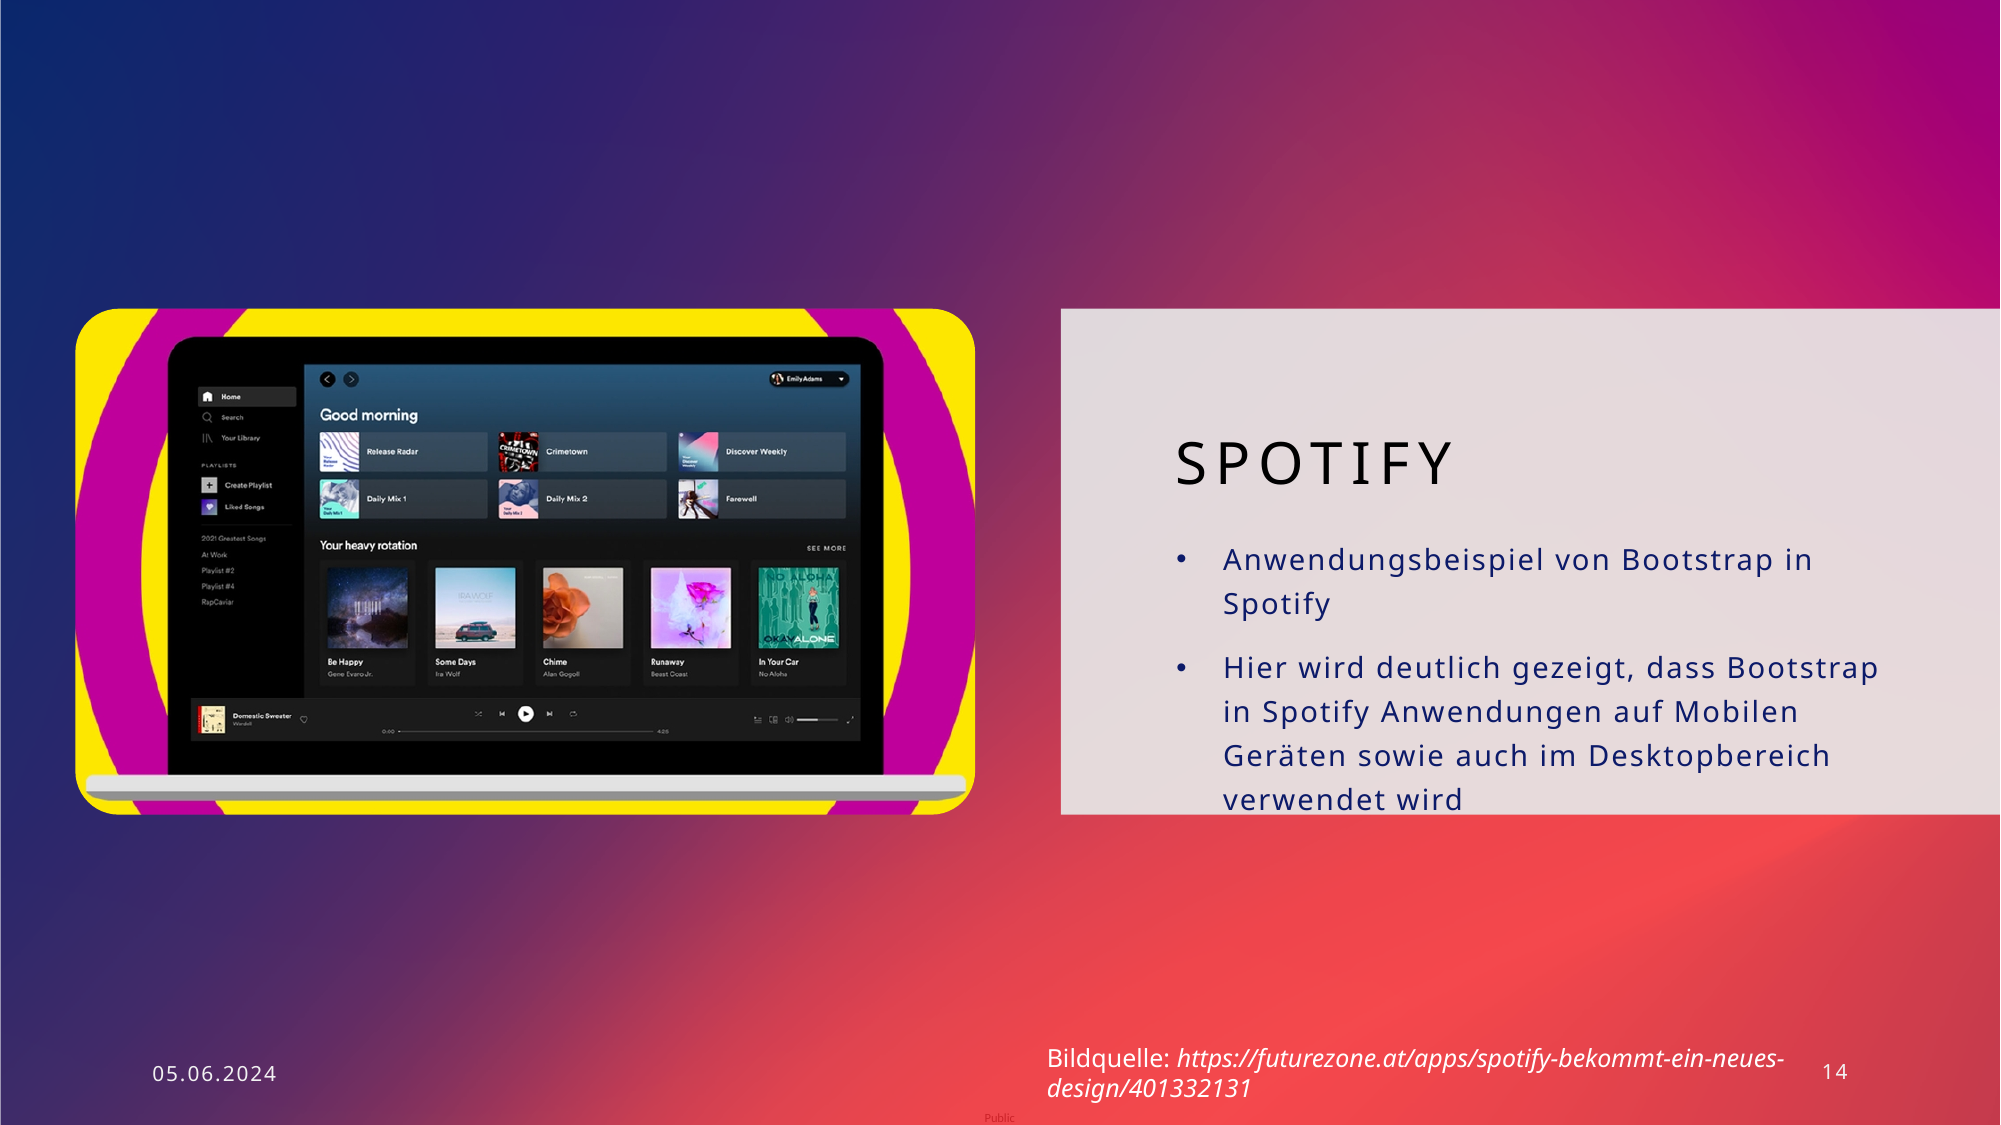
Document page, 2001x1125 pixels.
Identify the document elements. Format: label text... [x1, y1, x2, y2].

list Anwendungsbeispiel von Bootstrap in Spotify Hier wird deutlich gezeigt, dass Bootstrap in Spotify Anwendungen auf Mobilen Geräten sowie auch im Desktopbereich verwendet wird [1161, 525, 1919, 738]
slide_number 14 [1804, 1042, 1863, 1103]
picture [0, 0, 2000, 1125]
title Spotify [1060, 308, 2000, 815]
text_box Bildquelle: https://futurezone.at/apps/spotify-bekommt-ein-neues-design/401332131 [1032, 1034, 1804, 1110]
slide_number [137, 1042, 588, 1103]
